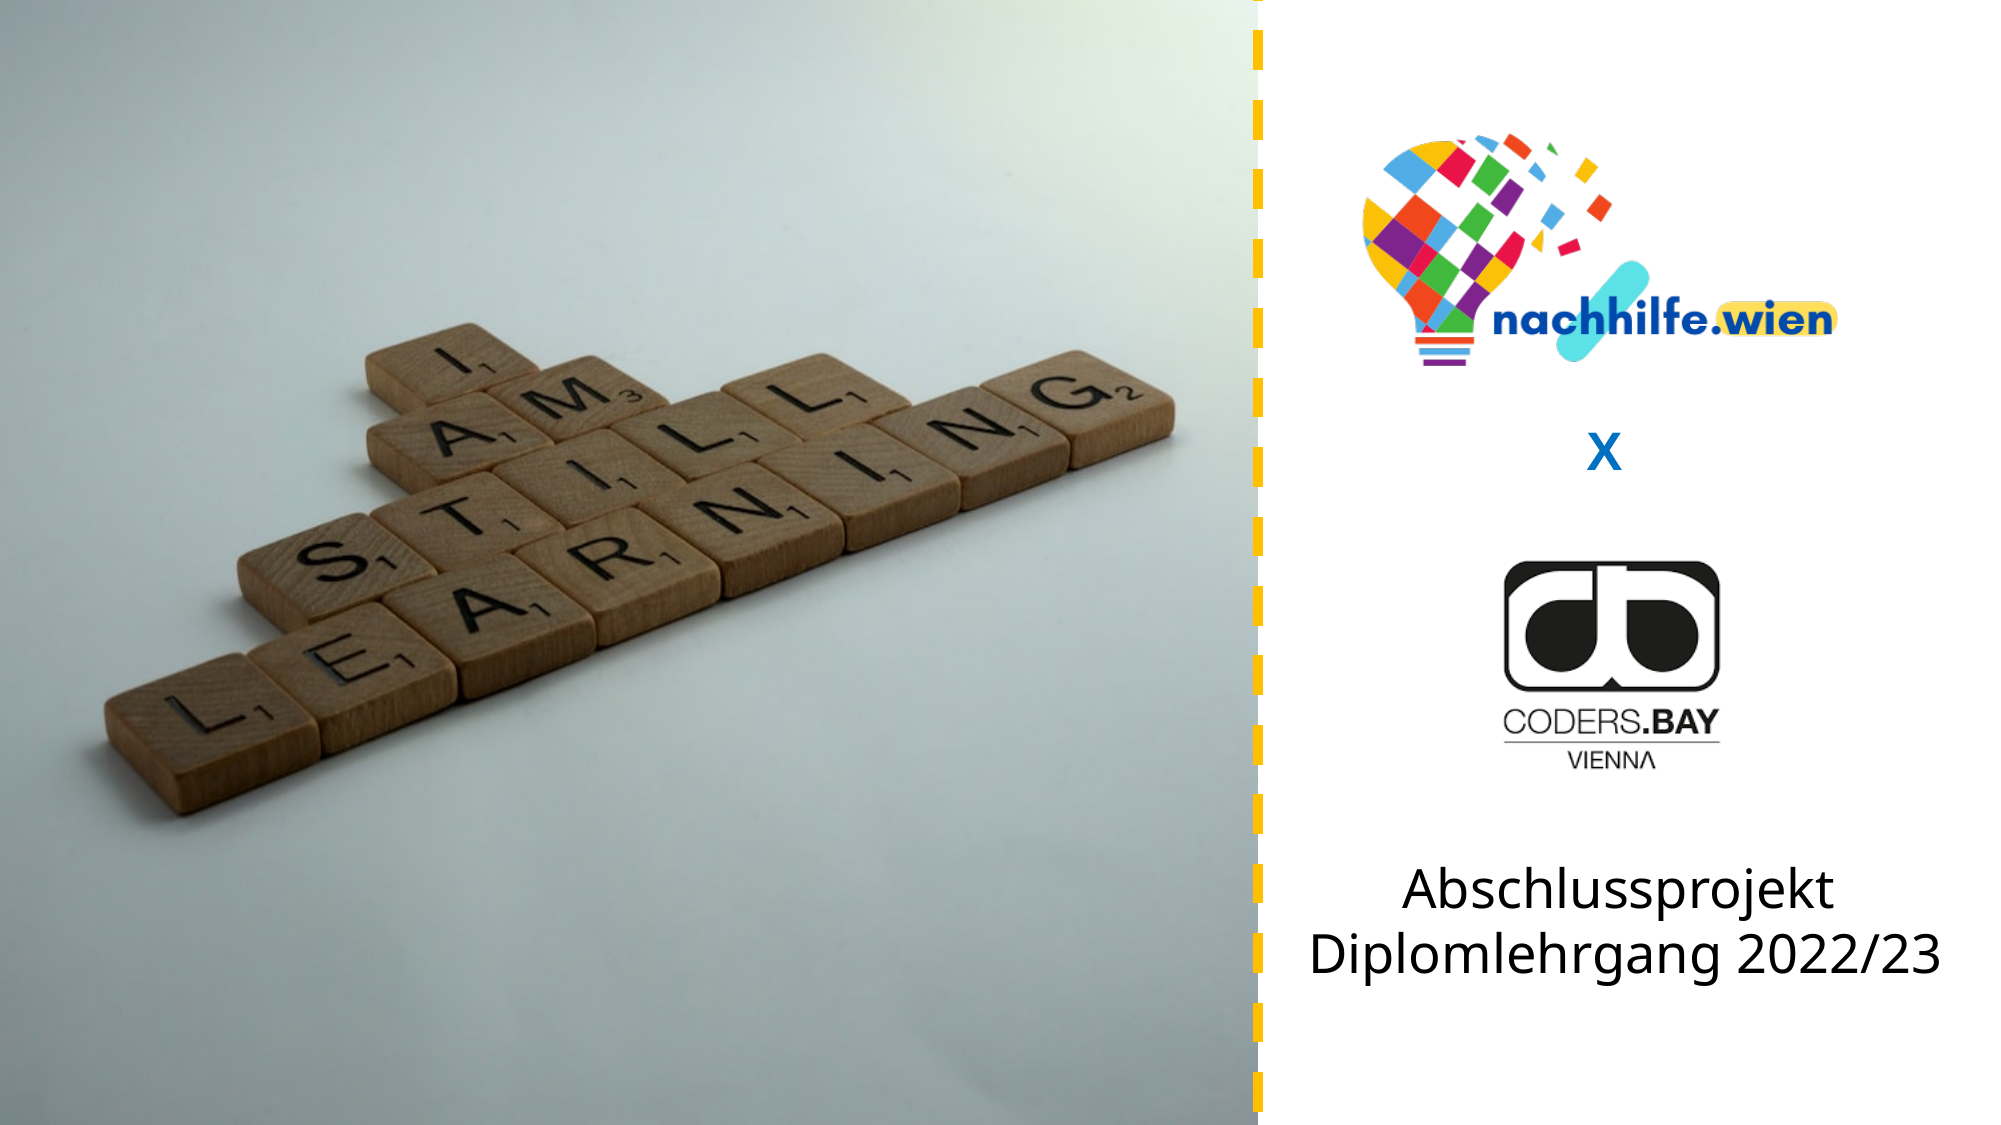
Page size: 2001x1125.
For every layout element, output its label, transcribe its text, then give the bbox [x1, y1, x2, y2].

text_box Abschlussprojekt Diplomlehrgang 2022/23 [1258, 849, 2000, 989]
picture [0, 0, 1257, 1125]
picture [1258, 0, 1995, 815]
